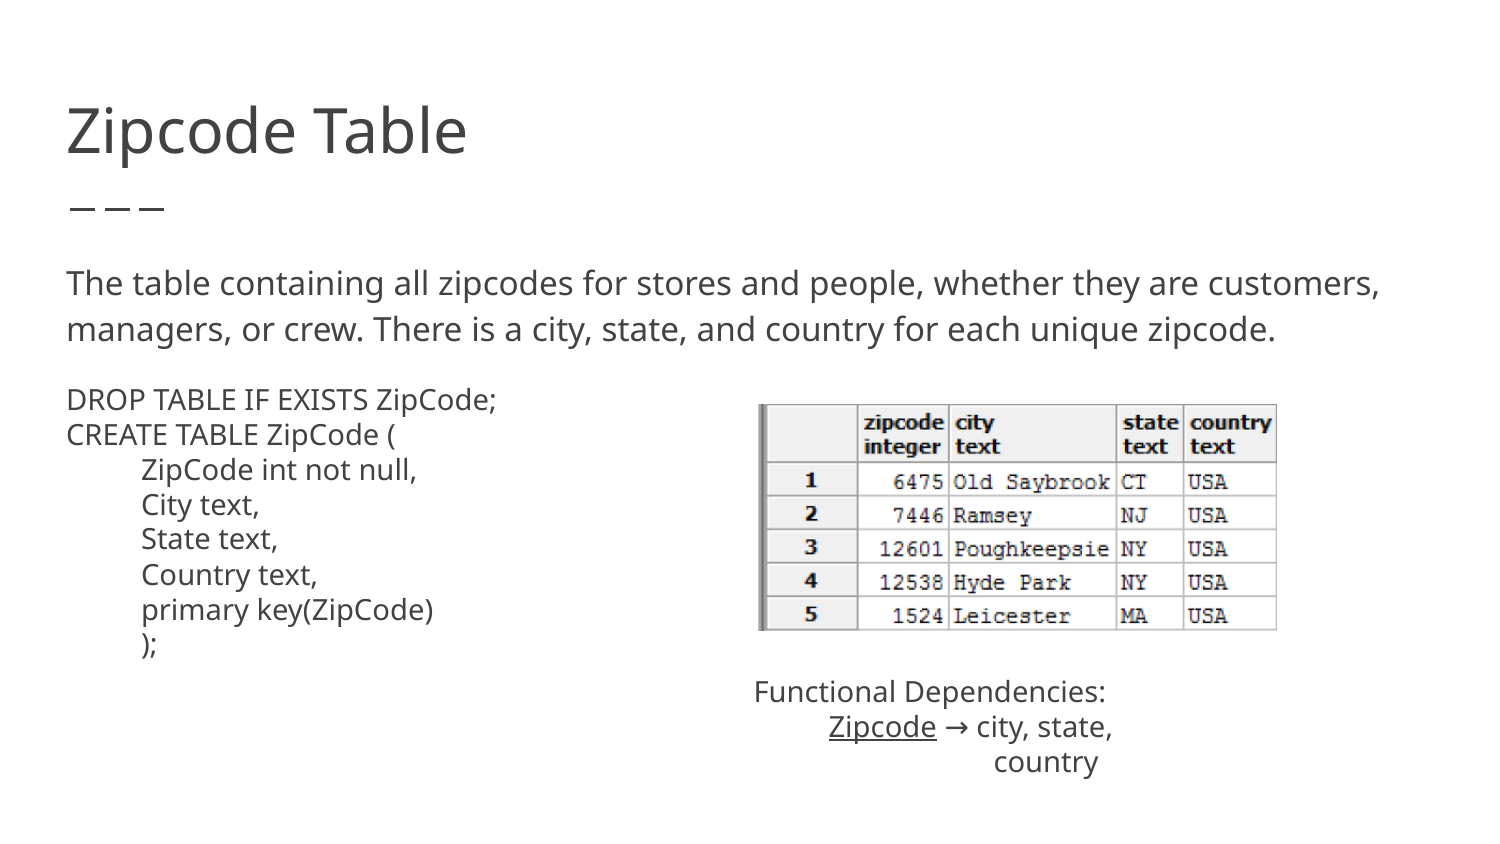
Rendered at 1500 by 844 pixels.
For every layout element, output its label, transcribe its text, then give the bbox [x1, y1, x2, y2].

text_box Functional Dependencies: Zipcode → city, state, country [738, 588, 1500, 821]
picture [758, 404, 1278, 631]
list The table containing all zipcodes for stores and people, whether they are customers, managers, or crew. There is a city, state, and country for each unique zipcode. DROP TABLE IF EXISTS ZipCode; CREATE TABLE ZipCode ( ZipCode int not null, City text, State text, Country text, primary key(ZipCode) ); [51, 240, 1449, 750]
title Zipcode Table [51, 61, 1449, 182]
